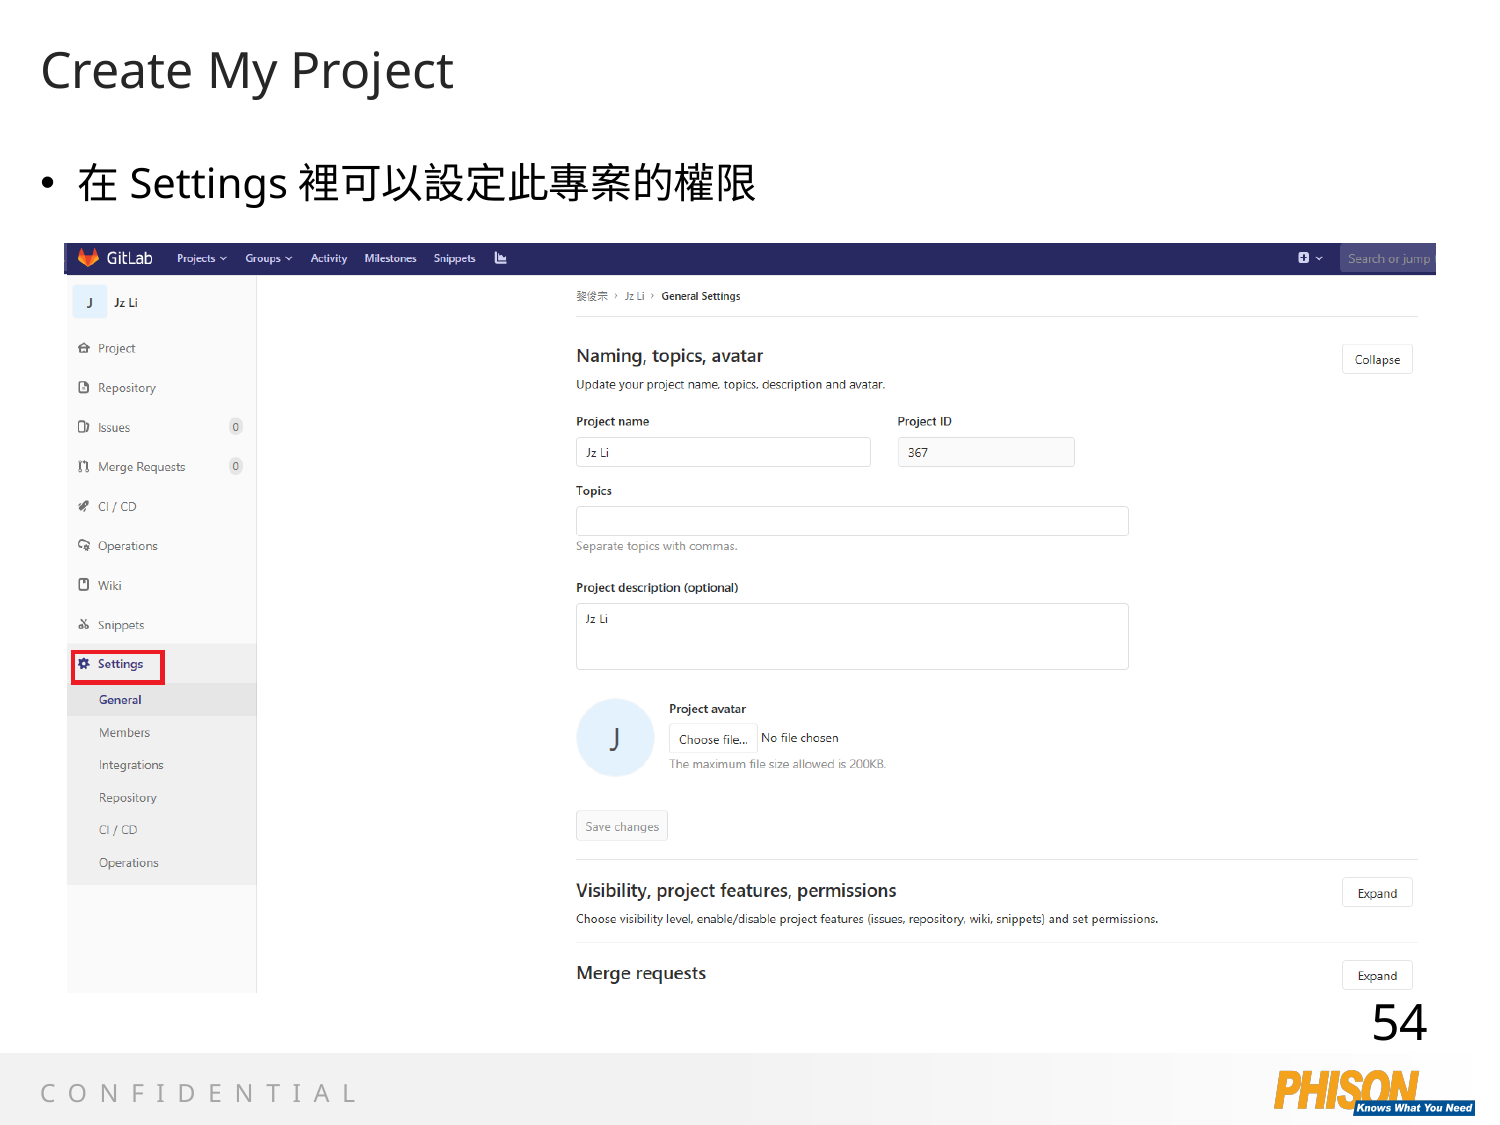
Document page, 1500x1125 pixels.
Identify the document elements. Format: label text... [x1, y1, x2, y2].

title Create My Project [25, 20, 1475, 125]
picture [64, 243, 1436, 993]
picture [1274, 1070, 1475, 1116]
list 在Settings裡可以設定此專案的權限 [25, 154, 1475, 1008]
slide_number 54 [1105, 982, 1443, 1043]
